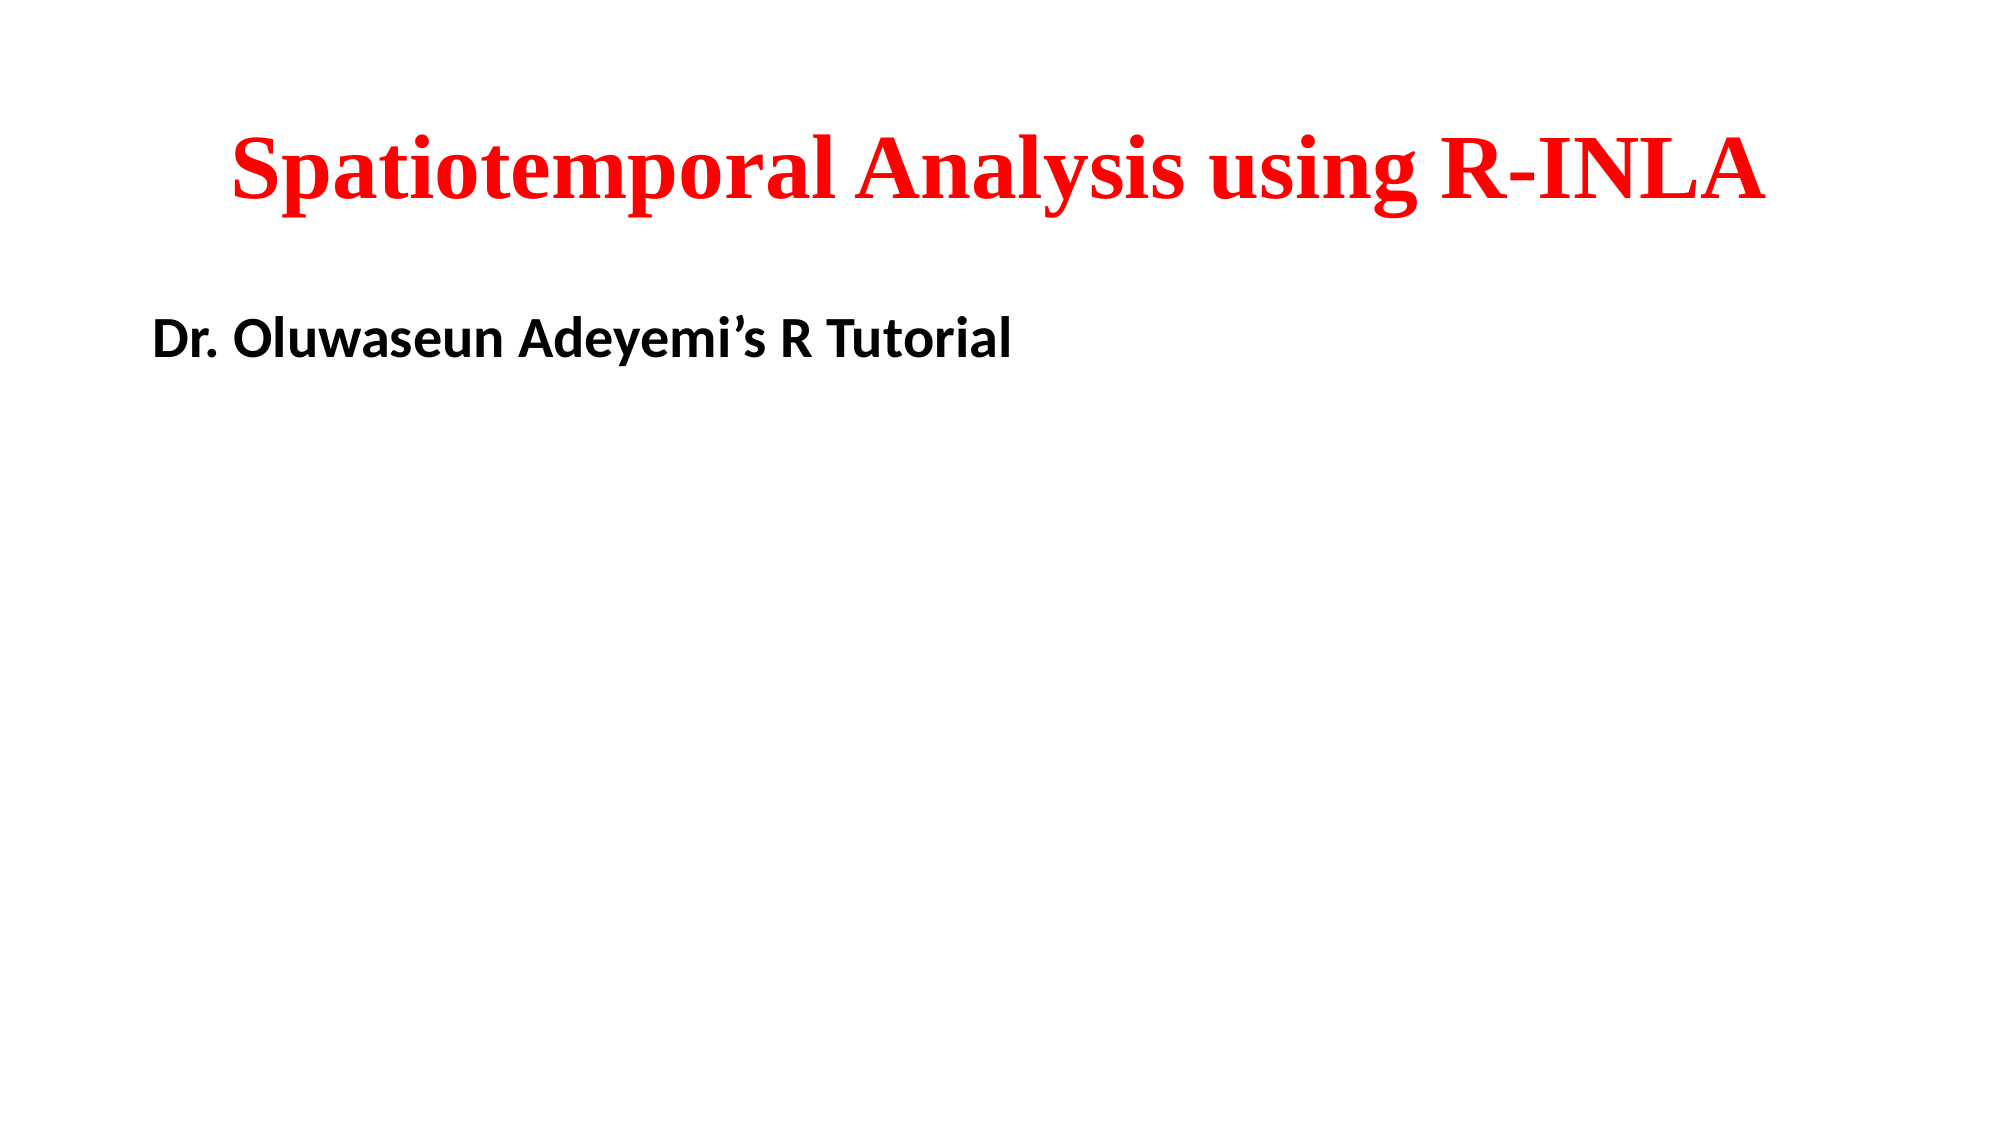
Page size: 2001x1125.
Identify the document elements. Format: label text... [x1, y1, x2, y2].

title Spatiotemporal Analysis using R-INLA [137, 59, 1863, 278]
list Dr. Oluwaseun Adeyemi’s R Tutorial [137, 299, 1863, 1014]
